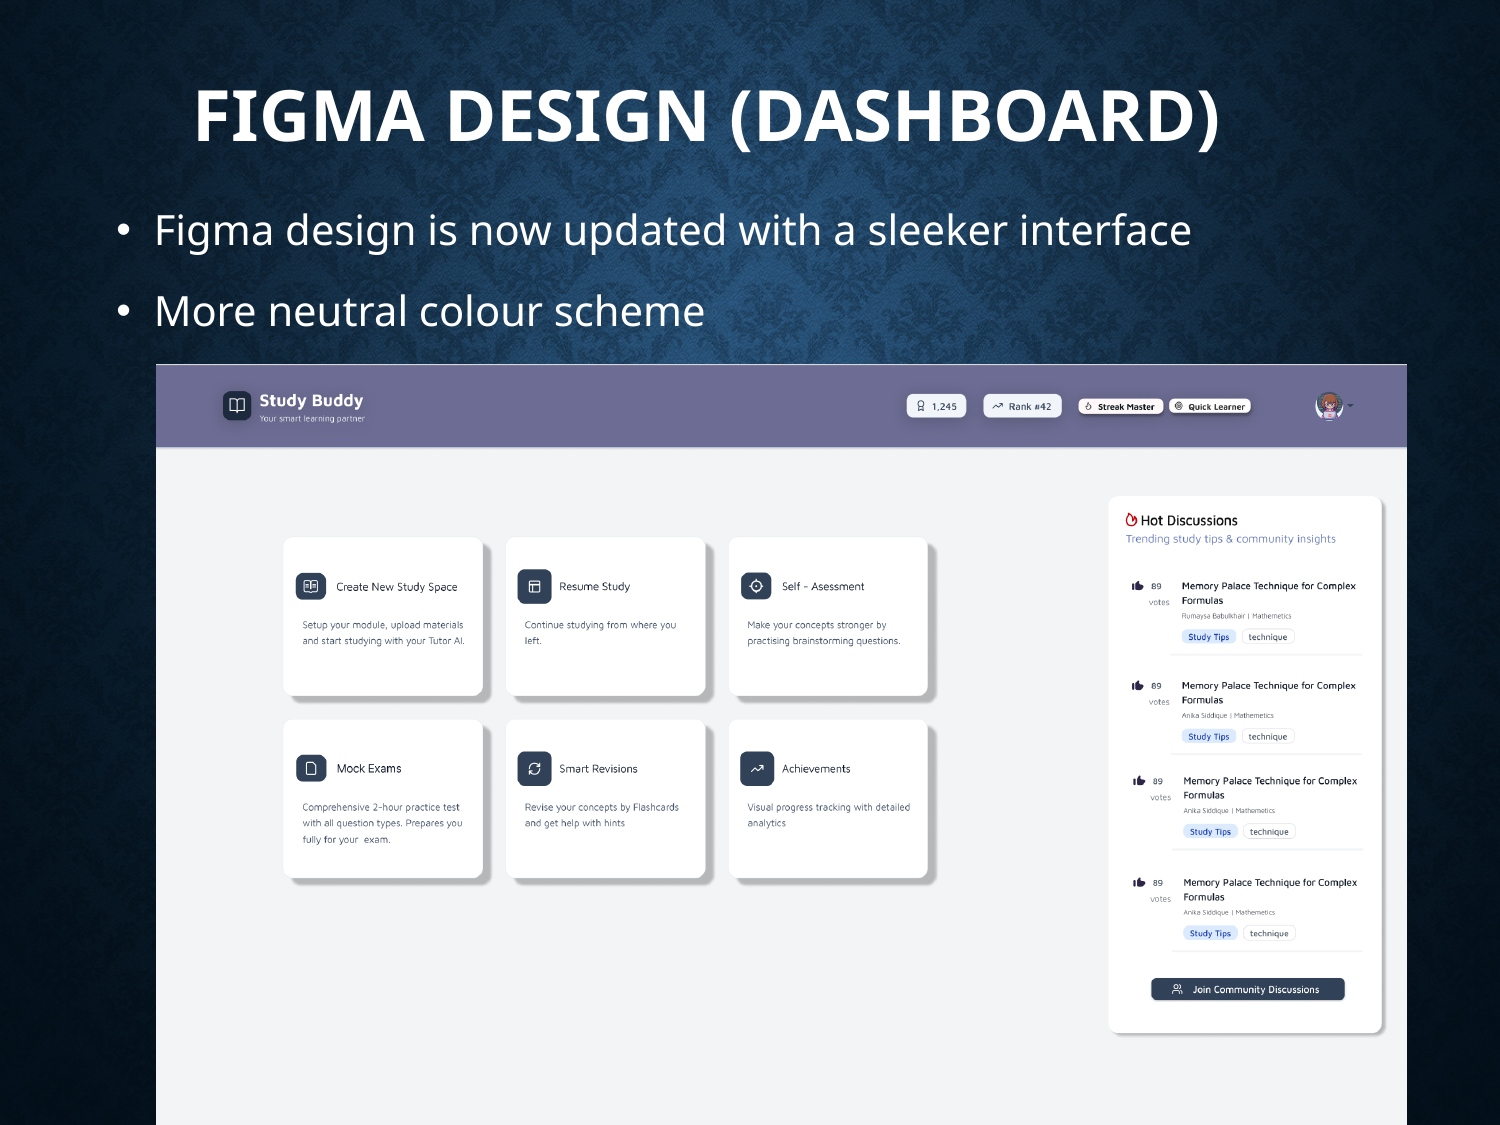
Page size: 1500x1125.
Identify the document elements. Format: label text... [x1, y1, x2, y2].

title FIGMA DESIGN (DASHBOARD) [69, 10, 1344, 228]
picture [0, 0, 1500, 1125]
list Figma design is now updated with a sleeker interface More neutral colour scheme [101, 186, 1376, 793]
